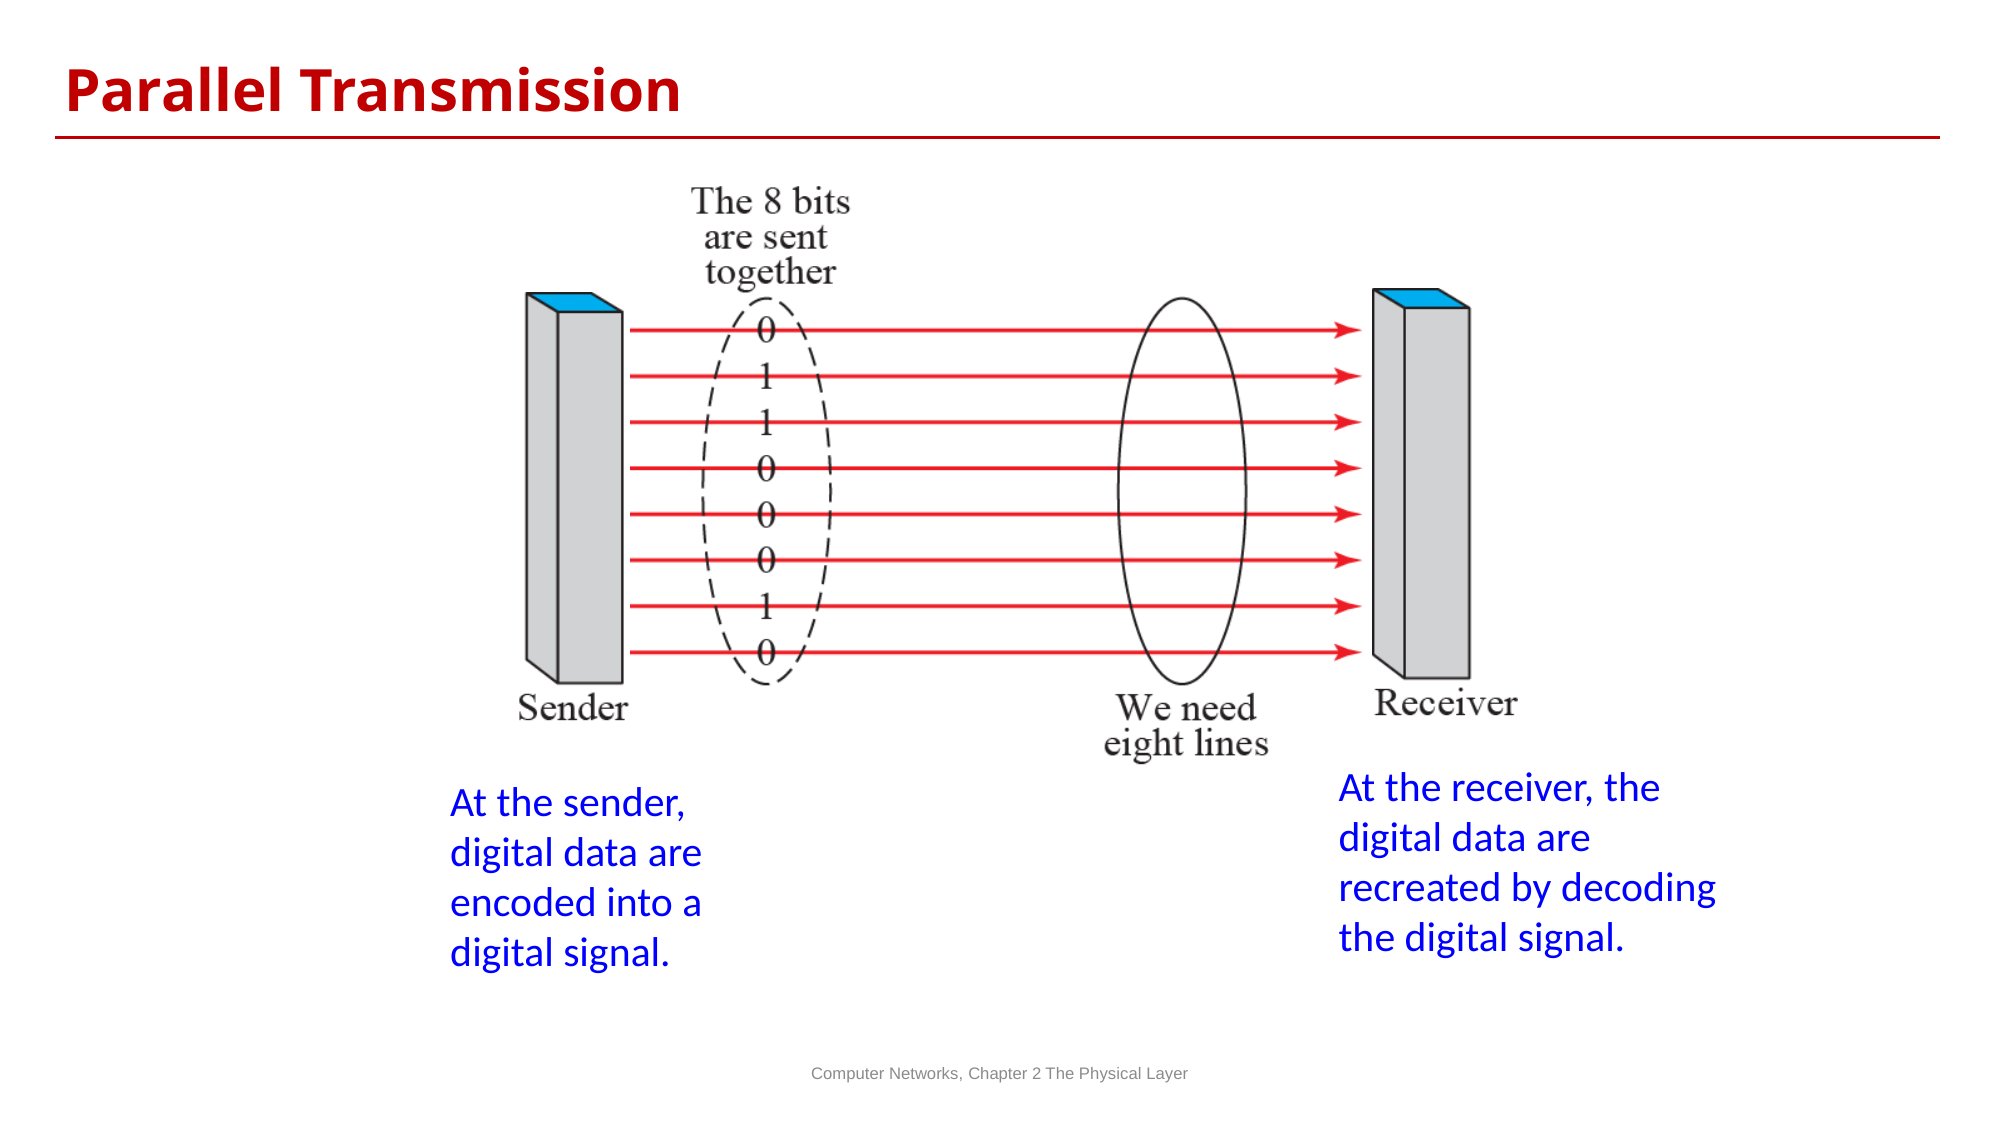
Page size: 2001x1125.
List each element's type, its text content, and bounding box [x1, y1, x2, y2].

picture [1372, 288, 1518, 730]
text_box At the sender, digital data are encoded into a digital signal. [435, 767, 738, 983]
text_box At the receiver, the digital data are recreated by decoding the digital signal. [1323, 752, 1754, 968]
footer Computer Networks, Chapter 2 The Physical Layer [662, 1042, 1338, 1103]
text_box Parallel Transmission [49, 45, 1972, 130]
picture [517, 180, 1363, 768]
